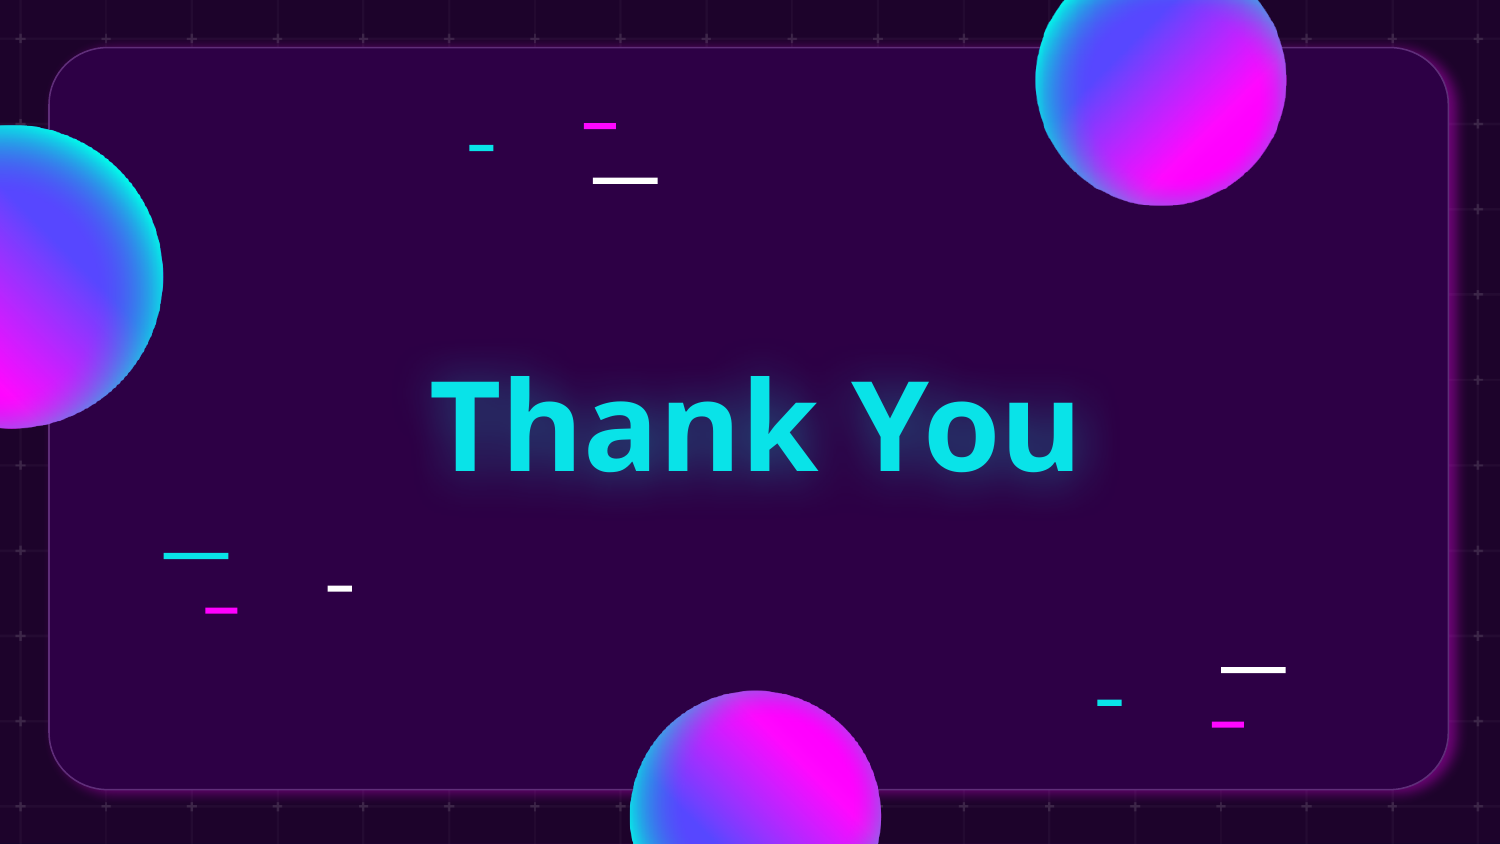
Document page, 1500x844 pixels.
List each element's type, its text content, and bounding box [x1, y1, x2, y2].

picture [0, 112, 194, 444]
picture [1018, 0, 1305, 224]
picture [613, 672, 900, 844]
title Thank You [109, 214, 1404, 630]
